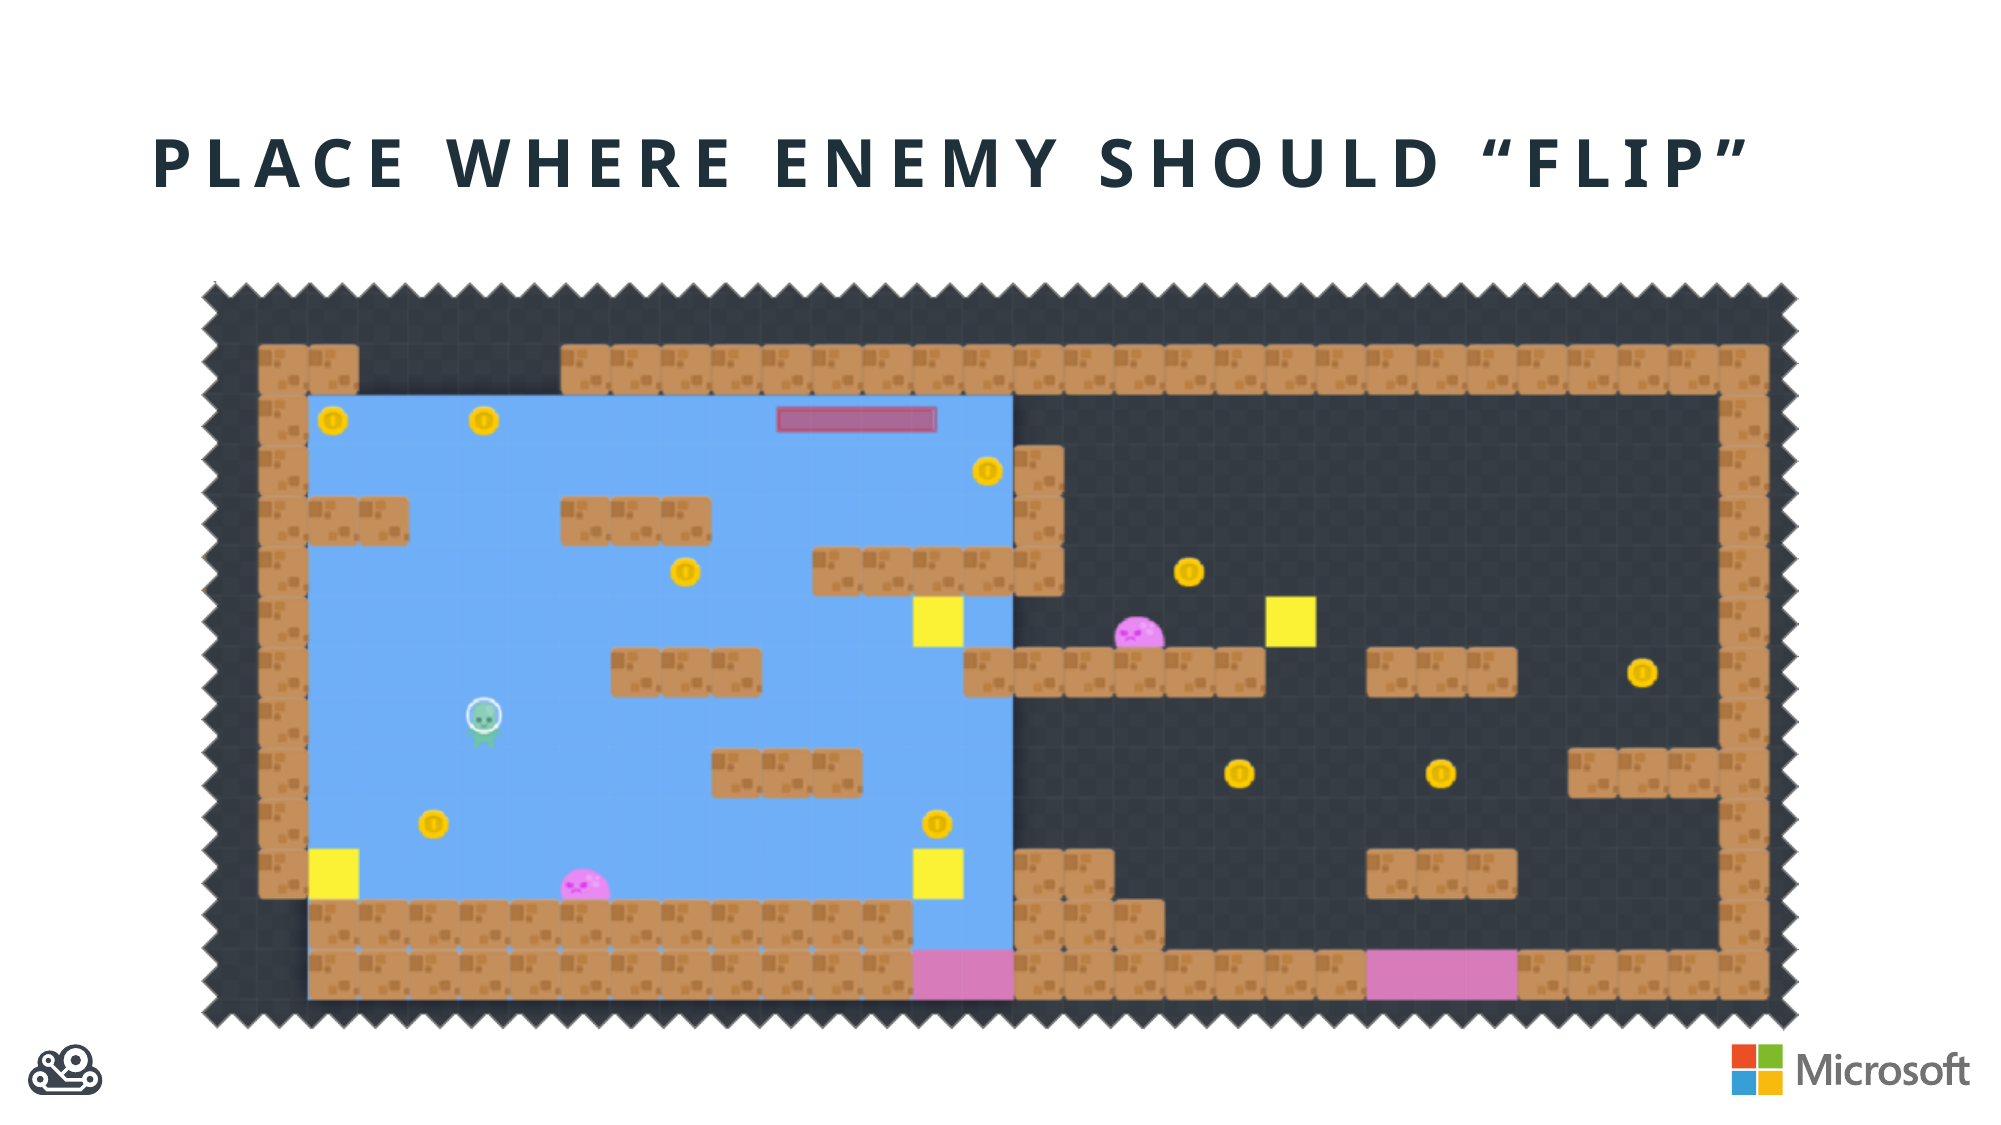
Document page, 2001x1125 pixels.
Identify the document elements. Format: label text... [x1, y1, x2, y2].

title Place where enemy should “FLIP” [135, 57, 1860, 275]
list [201, 281, 1799, 1032]
